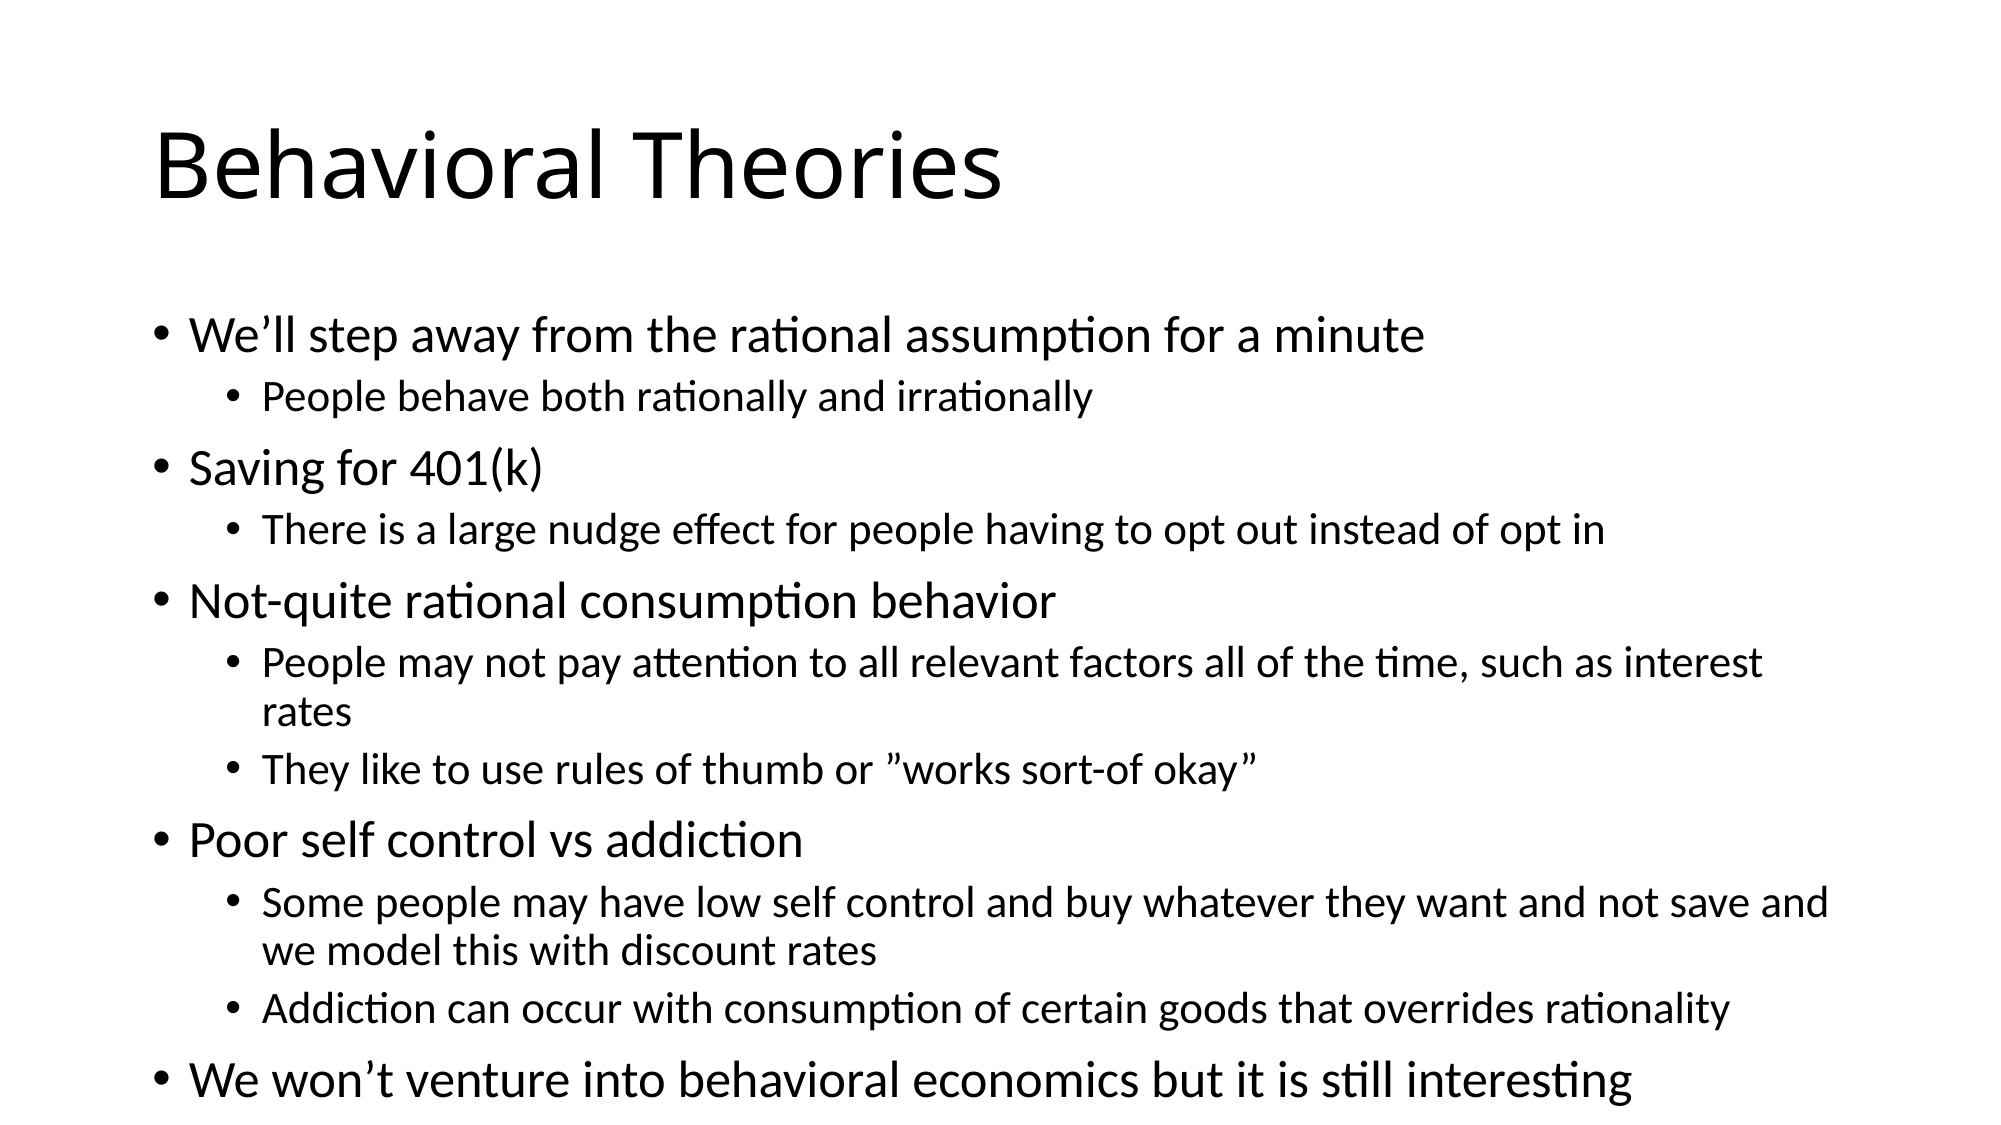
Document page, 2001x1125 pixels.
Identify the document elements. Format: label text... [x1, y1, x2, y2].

list We’ll step away from the rational assumption for a minute People behave both rationally and irrationally Saving for 401(k) There is a large nudge effect for people having to opt out instead of opt in Not-quite rational consumption behavior People may not pay attention to all relevant factors all of the time, such as interest rates They like to use rules of thumb or ”works sort-of okay” Poor self control vs addiction Some people may have low self control and buy whatever they want and not save and we model this with discount rates Addiction can occur with consumption of certain goods that overrides rationality We won’t venture into behavioral economics but it is still interesting [137, 299, 1863, 1125]
title Behavioral Theories [137, 59, 1863, 278]
